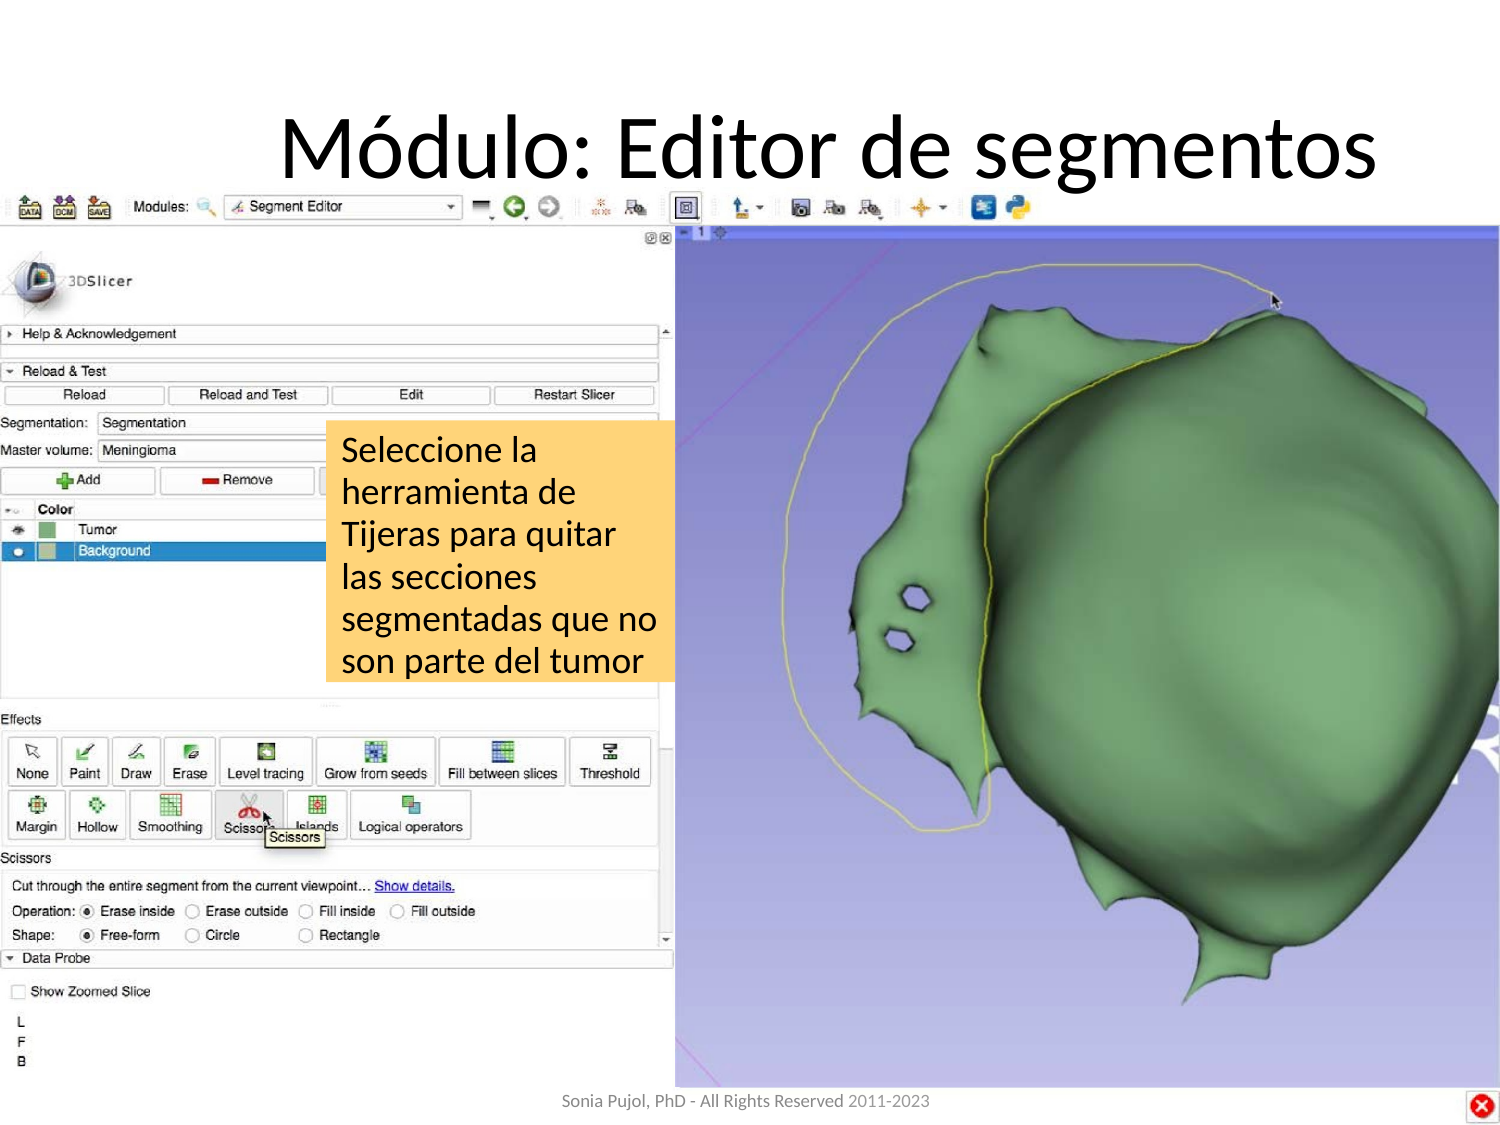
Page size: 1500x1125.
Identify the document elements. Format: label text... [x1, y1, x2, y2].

picture [0, 187, 1500, 1125]
title Módulo: Editor de segmentos [275, 84, 1400, 185]
